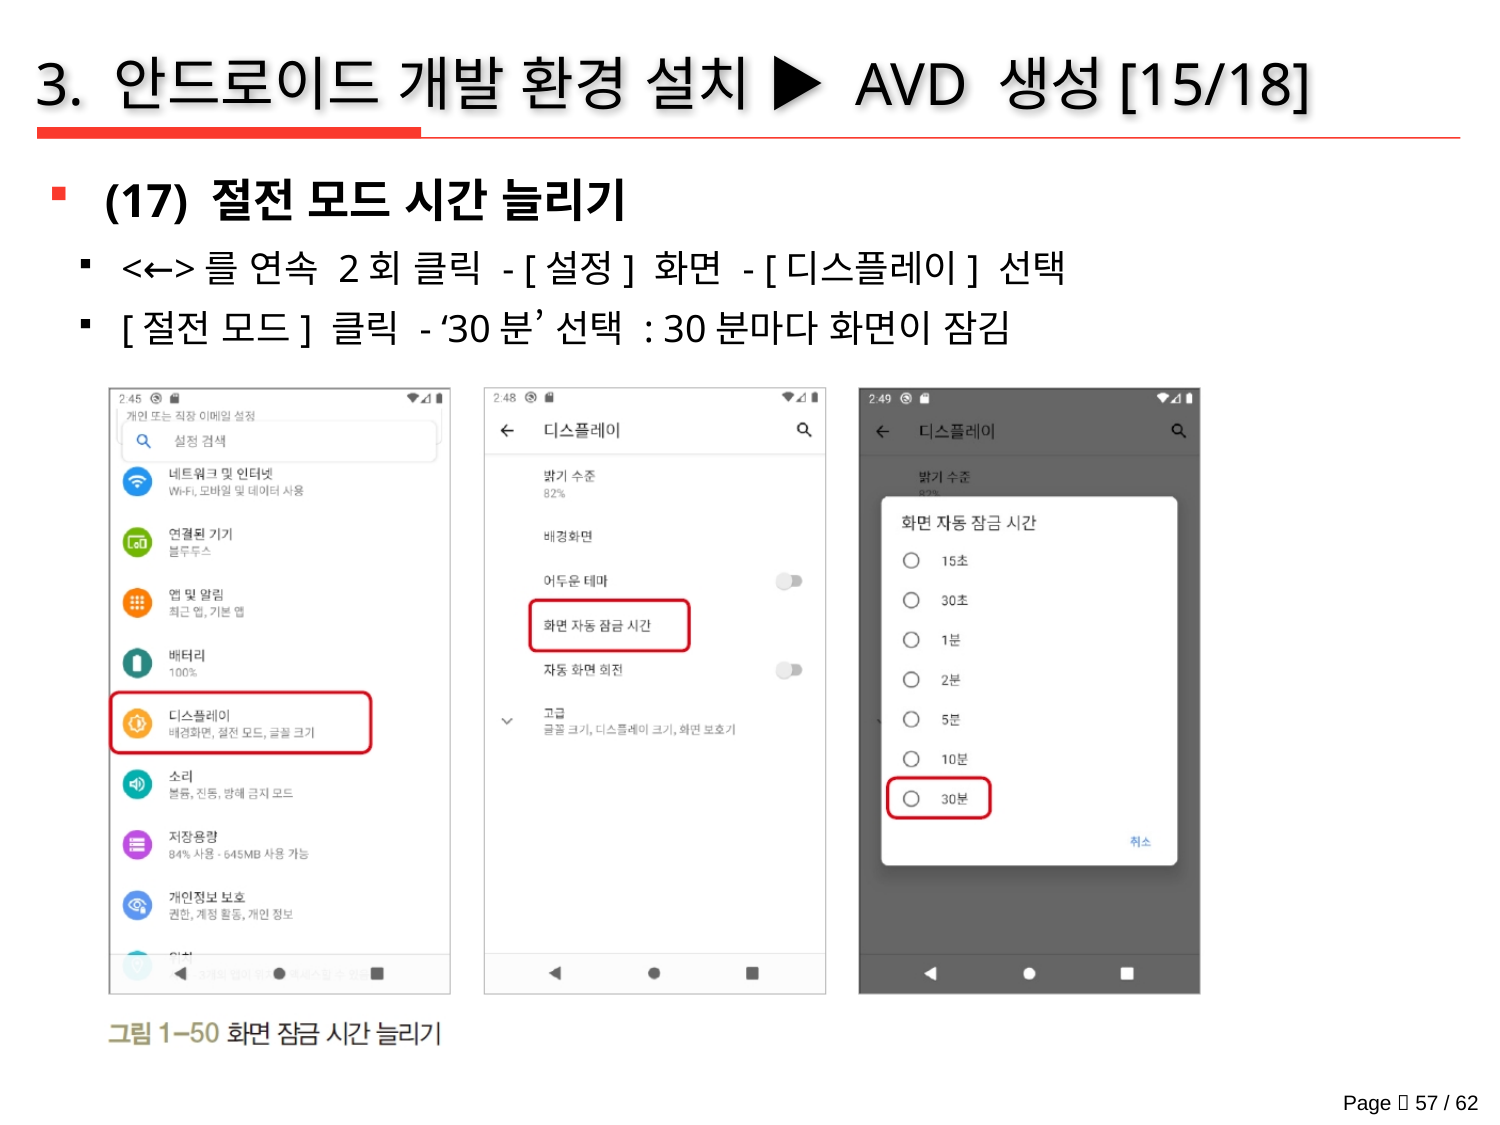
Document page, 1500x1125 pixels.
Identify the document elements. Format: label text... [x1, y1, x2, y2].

list (17) 절전 모드 시간 늘리기 <←>를 연속 2회 클릭 - [설정] 화면 - [디스플레이] 선택 [절전 모드] 클릭 - ‘30분’ 선택 : 30분마다 화면이 잠김 [48, 171, 1448, 880]
title 3. 안드로이드 개발 환경 설치 ▶ AVD 생성[15/18] [35, 47, 1434, 142]
picture [104, 382, 1205, 1050]
